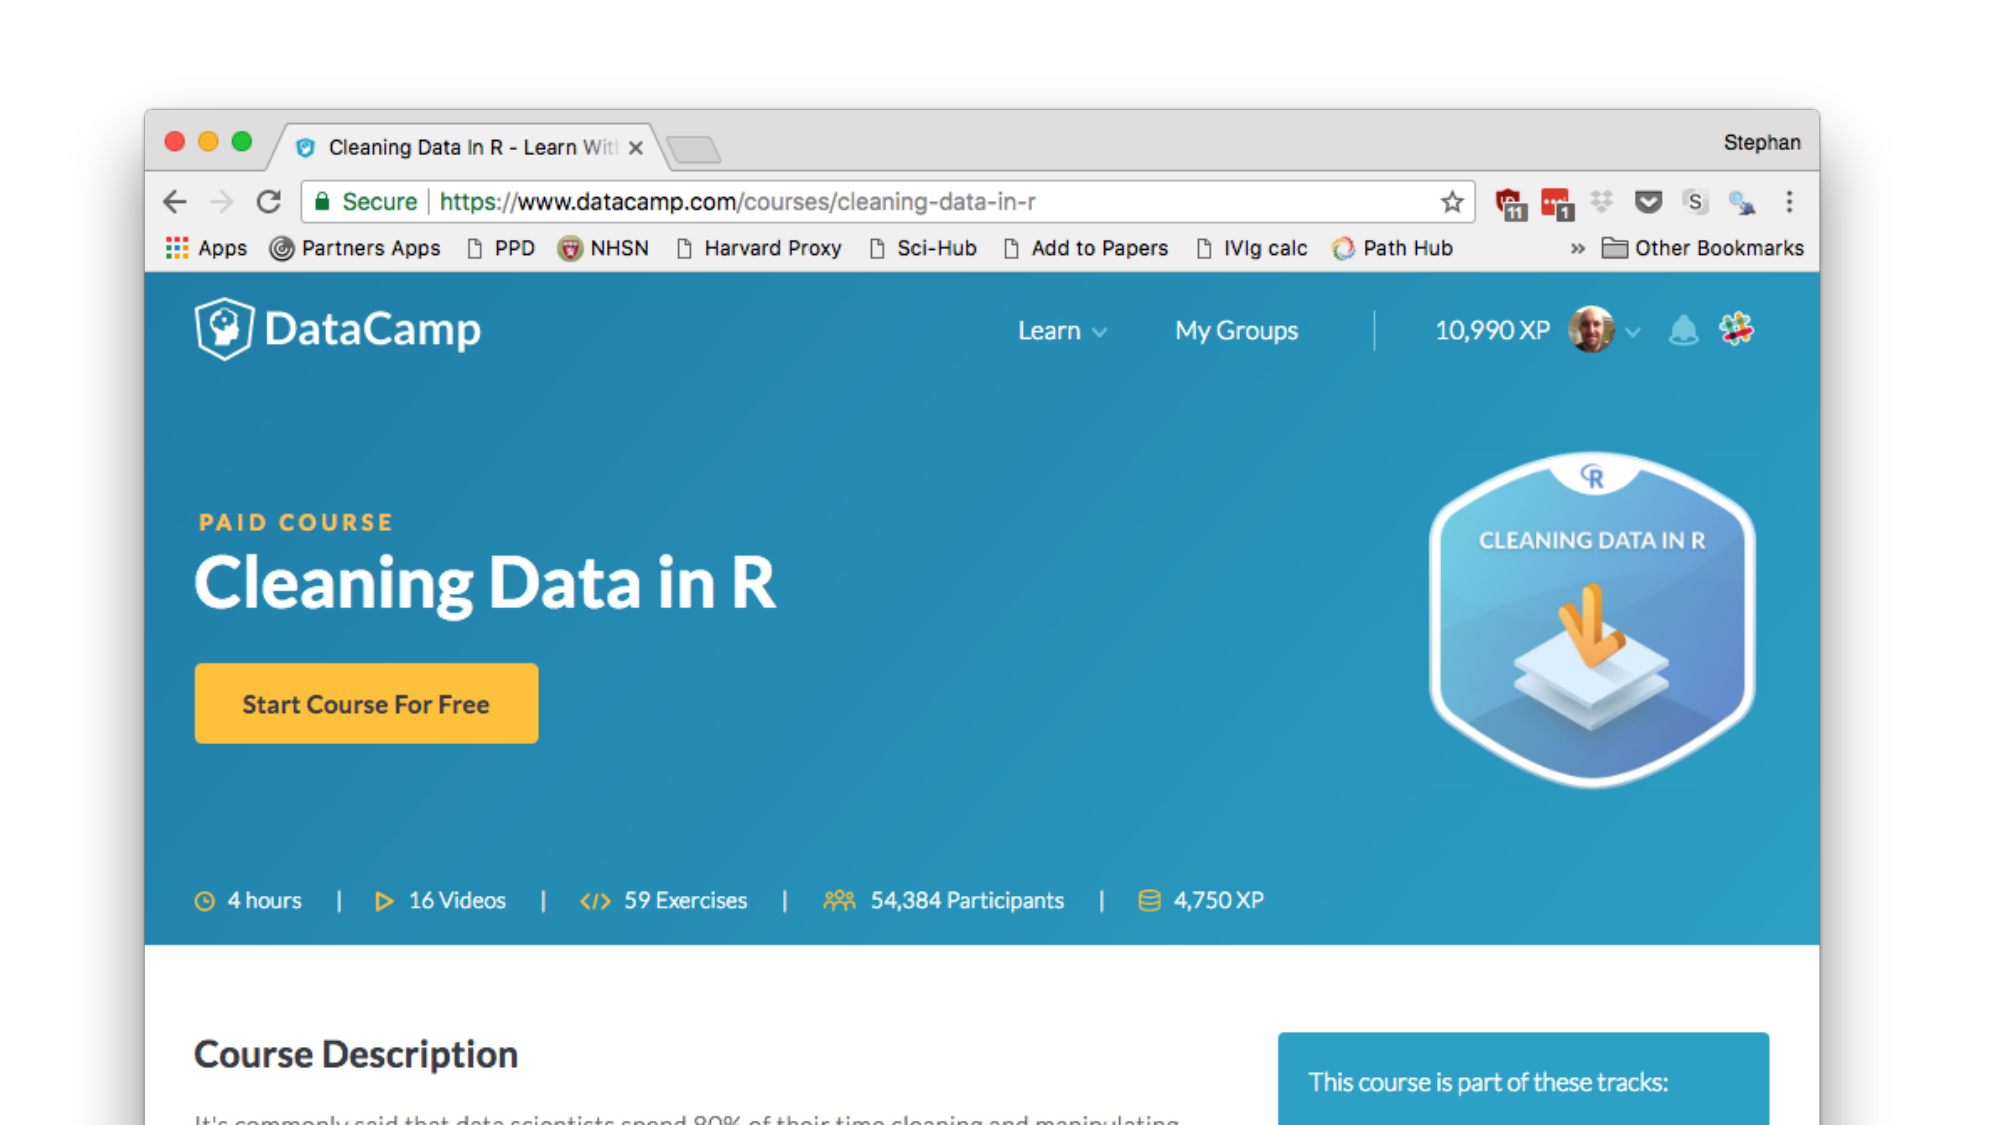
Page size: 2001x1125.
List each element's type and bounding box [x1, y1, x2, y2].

picture [50, 56, 1914, 1125]
